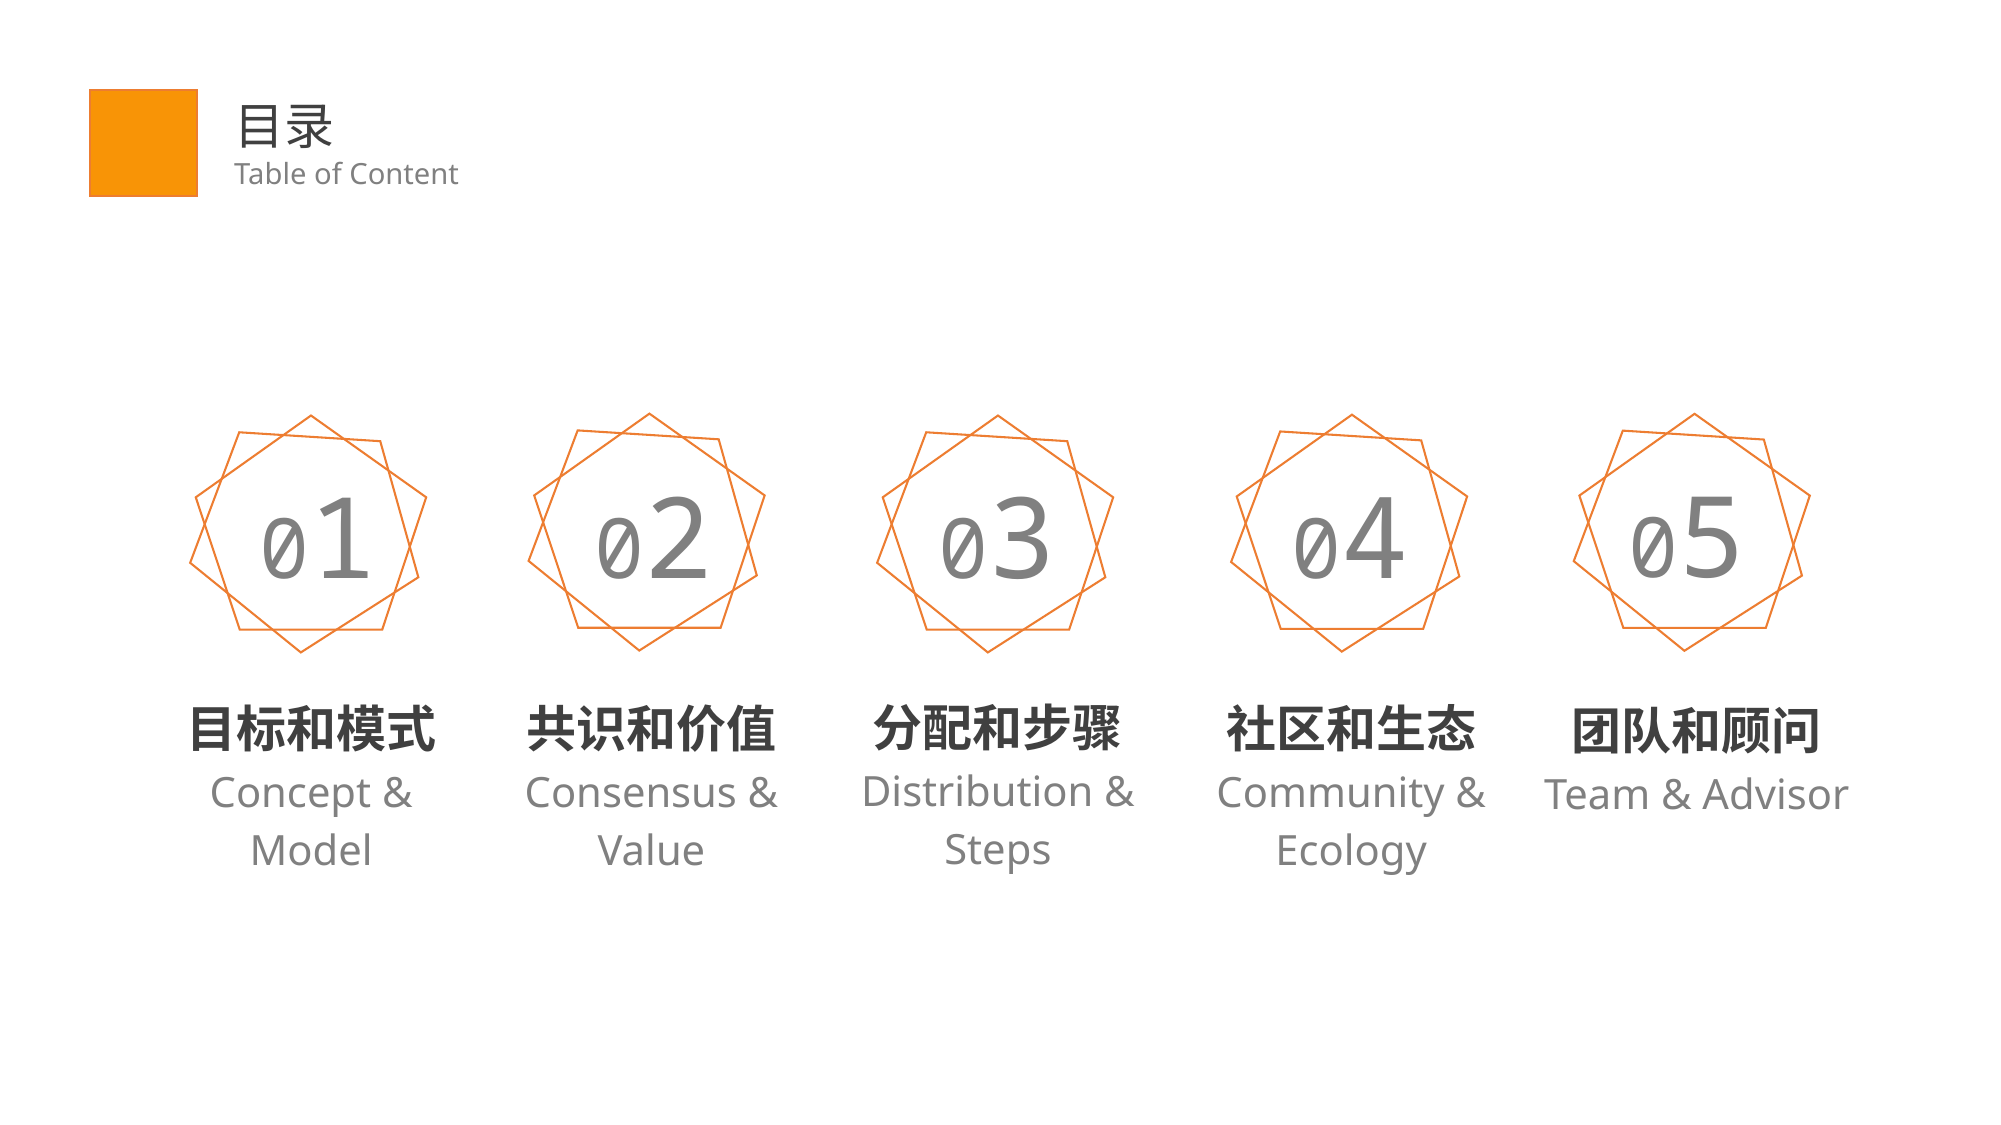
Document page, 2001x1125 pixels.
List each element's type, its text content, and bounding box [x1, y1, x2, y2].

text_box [195, 415, 429, 632]
text_box 团队和顾问 Team & Advisor [1525, 694, 1868, 826]
text_box [89, 89, 198, 197]
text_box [1236, 414, 1469, 631]
text_box 共识和价值 Consensus & Value [479, 691, 823, 882]
text_box 社区和生态 Community & Ecology [1179, 691, 1523, 940]
text_box 目录 Table of Content [219, 87, 863, 198]
text_box 目标和模式 Concept & Model [145, 691, 477, 882]
text_box 分配和步骤 Distribution & Steps [823, 690, 1173, 881]
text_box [882, 415, 1115, 632]
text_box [1579, 413, 1812, 630]
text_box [534, 413, 767, 630]
